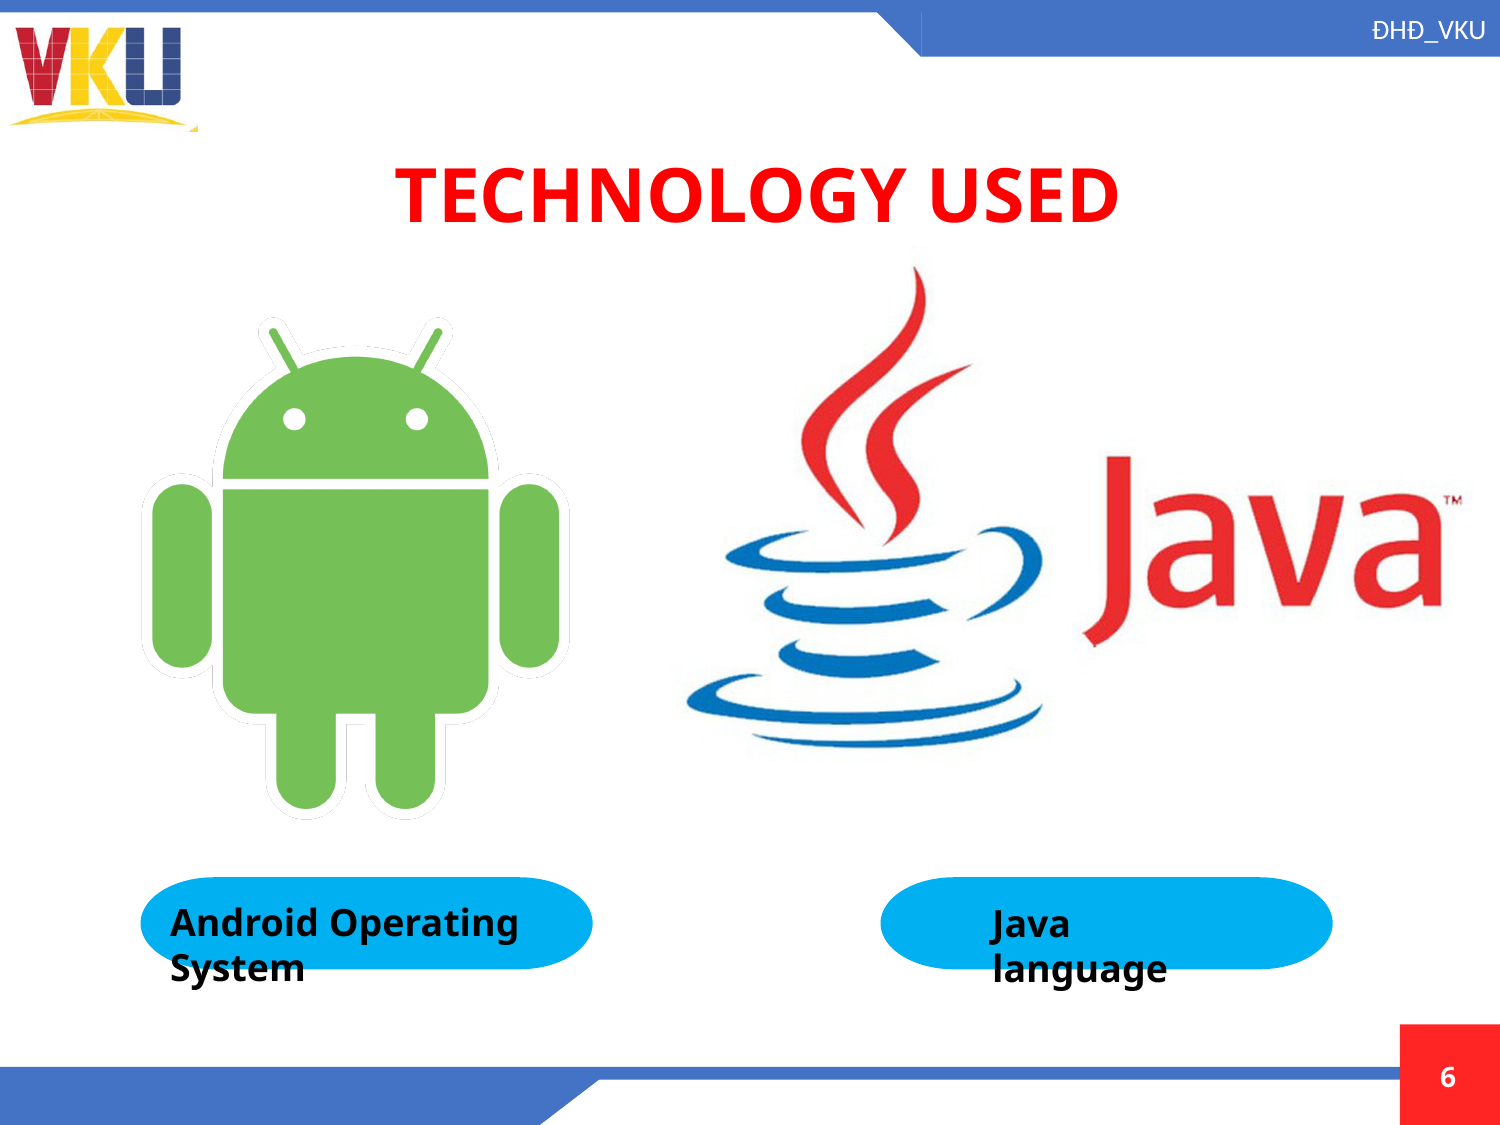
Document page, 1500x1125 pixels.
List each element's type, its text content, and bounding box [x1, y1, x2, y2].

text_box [881, 878, 1332, 969]
picture [669, 246, 1474, 783]
picture [0, 13, 198, 132]
text_box TECHNOLOGY USED [217, 140, 1300, 245]
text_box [141, 878, 592, 969]
picture [141, 317, 570, 820]
